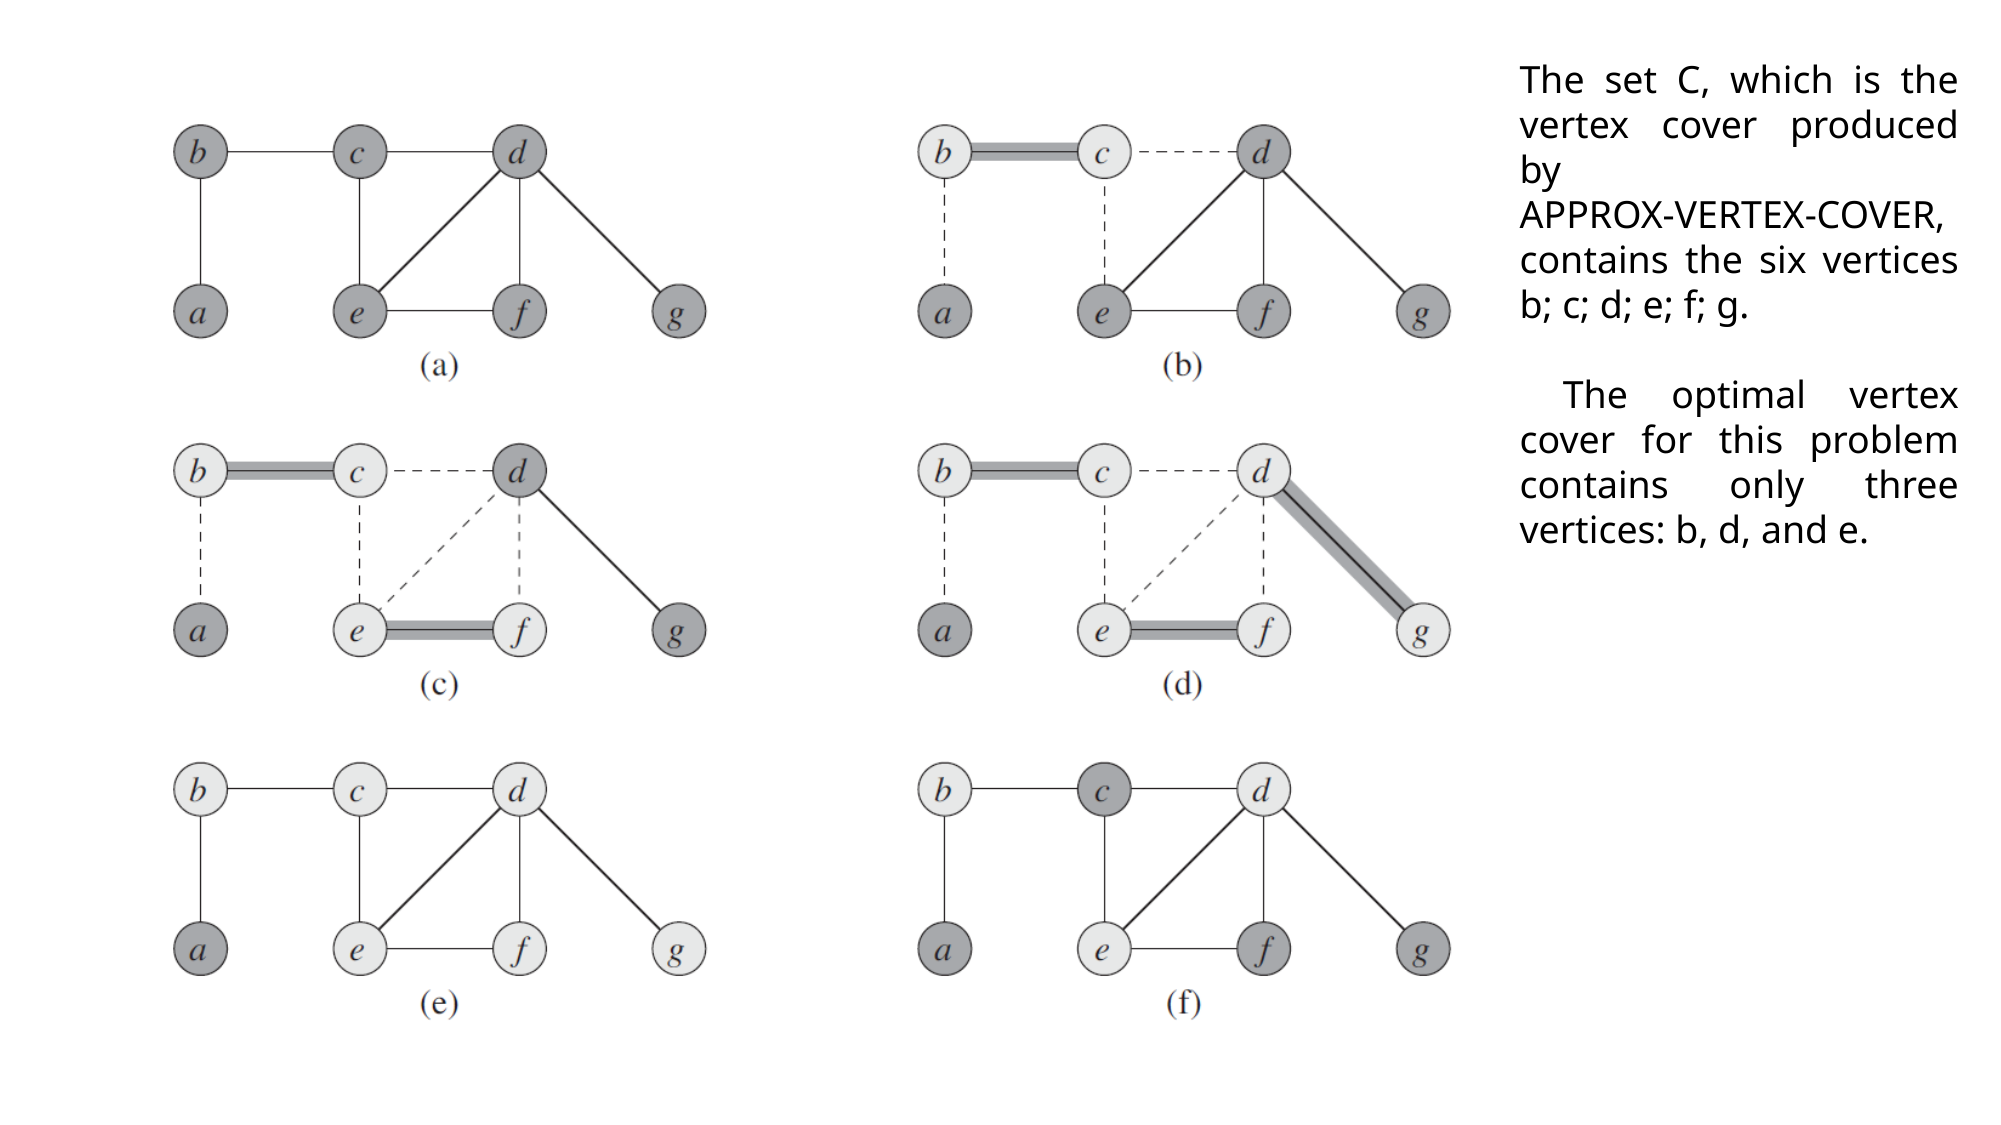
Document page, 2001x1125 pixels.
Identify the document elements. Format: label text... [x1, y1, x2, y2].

picture [91, 84, 1486, 1041]
text_box The set C, which is the vertex cover produced by APPROX-VERTEX-COVER, contains the six vertices b; c; d; e; f; g. The optimal vertex cover for this problem contains only three vertices: b, d, and e. [1504, 48, 1974, 559]
